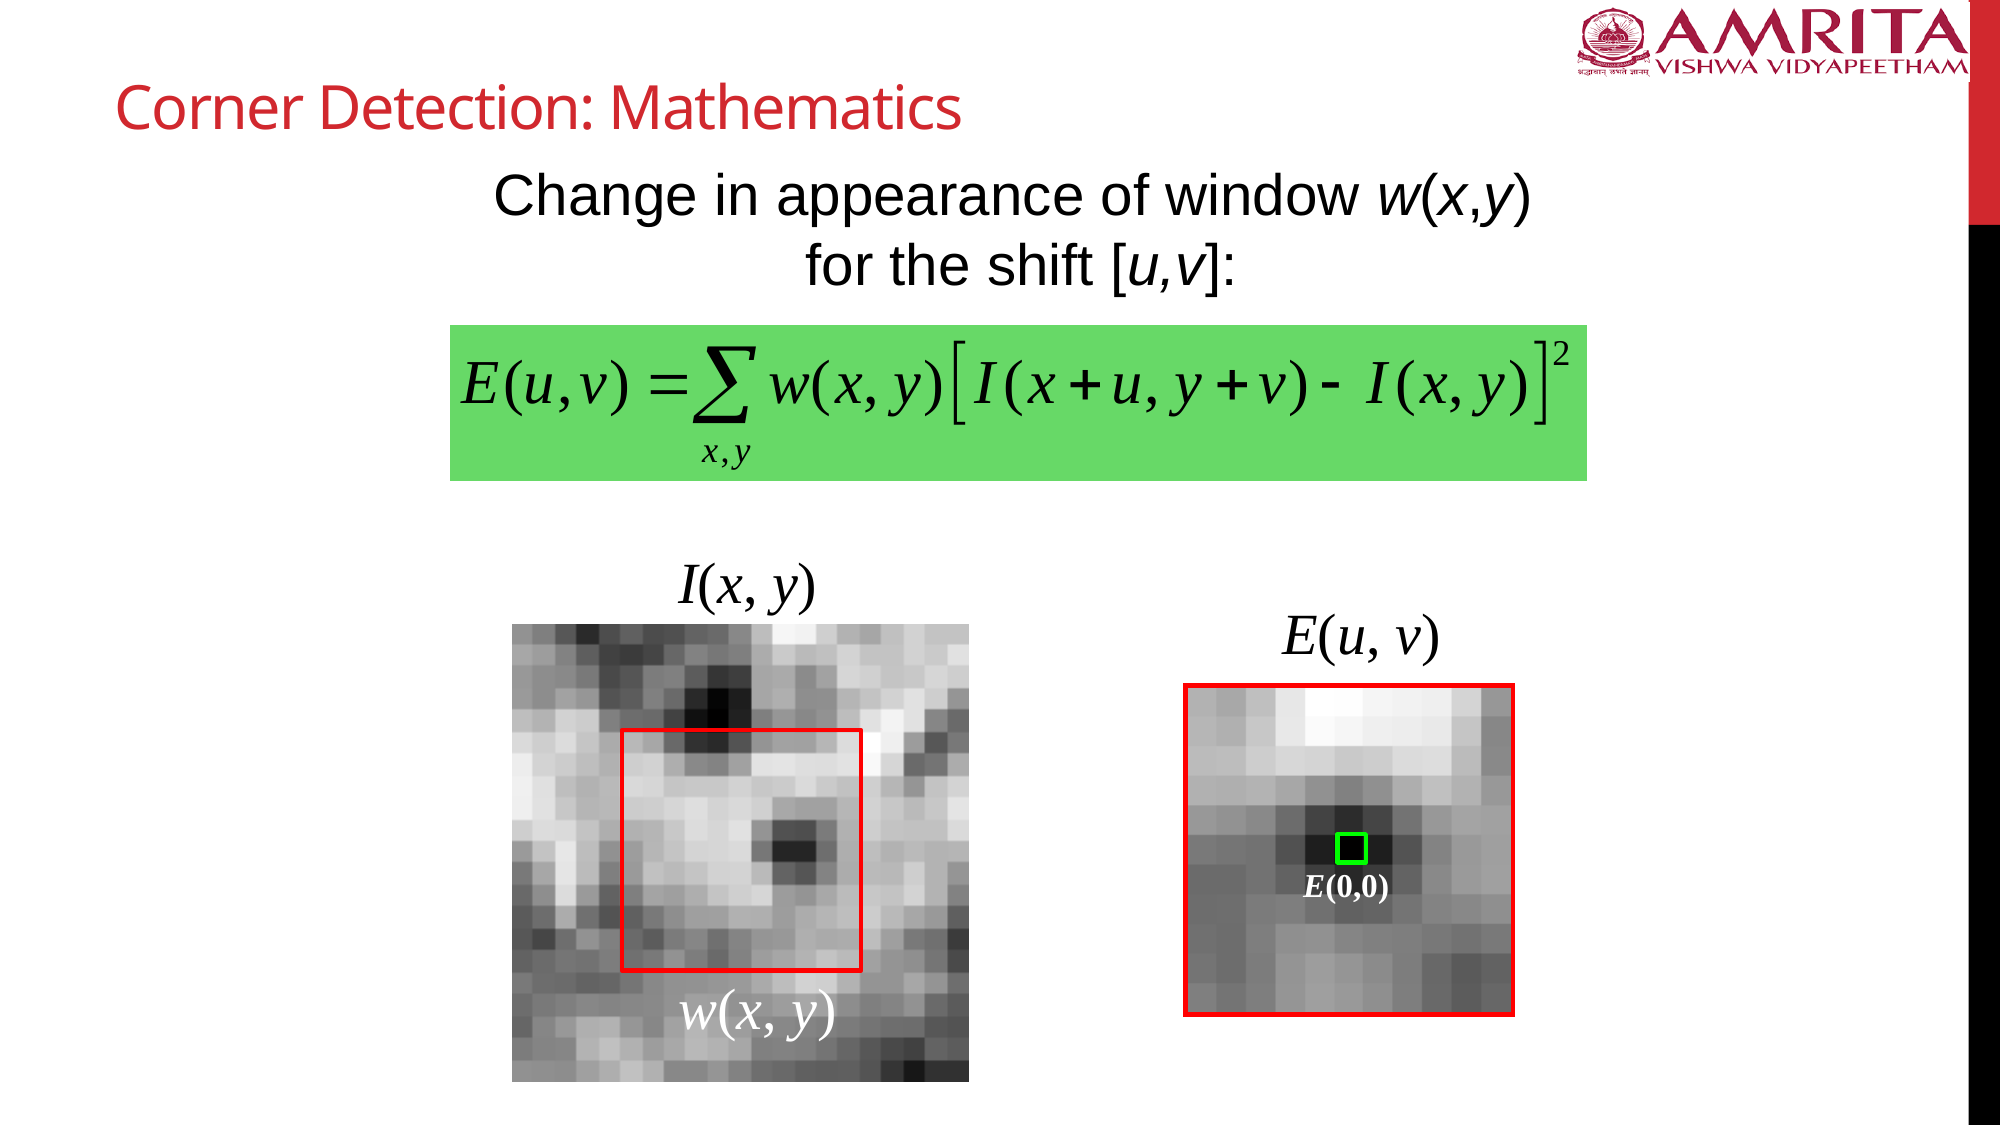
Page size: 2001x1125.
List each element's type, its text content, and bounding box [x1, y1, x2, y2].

text_box Change in appearance of window w(x,y) for the shift [u,v]: [478, 149, 1564, 305]
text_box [449, 324, 1588, 482]
picture [511, 624, 970, 1082]
text_box I(x, y) [663, 537, 833, 619]
title Corner Detection: Mathematics [99, 25, 1898, 185]
text_box E(u, v) [1267, 589, 1456, 674]
picture [1575, 2, 1970, 82]
picture [1186, 686, 1512, 1013]
